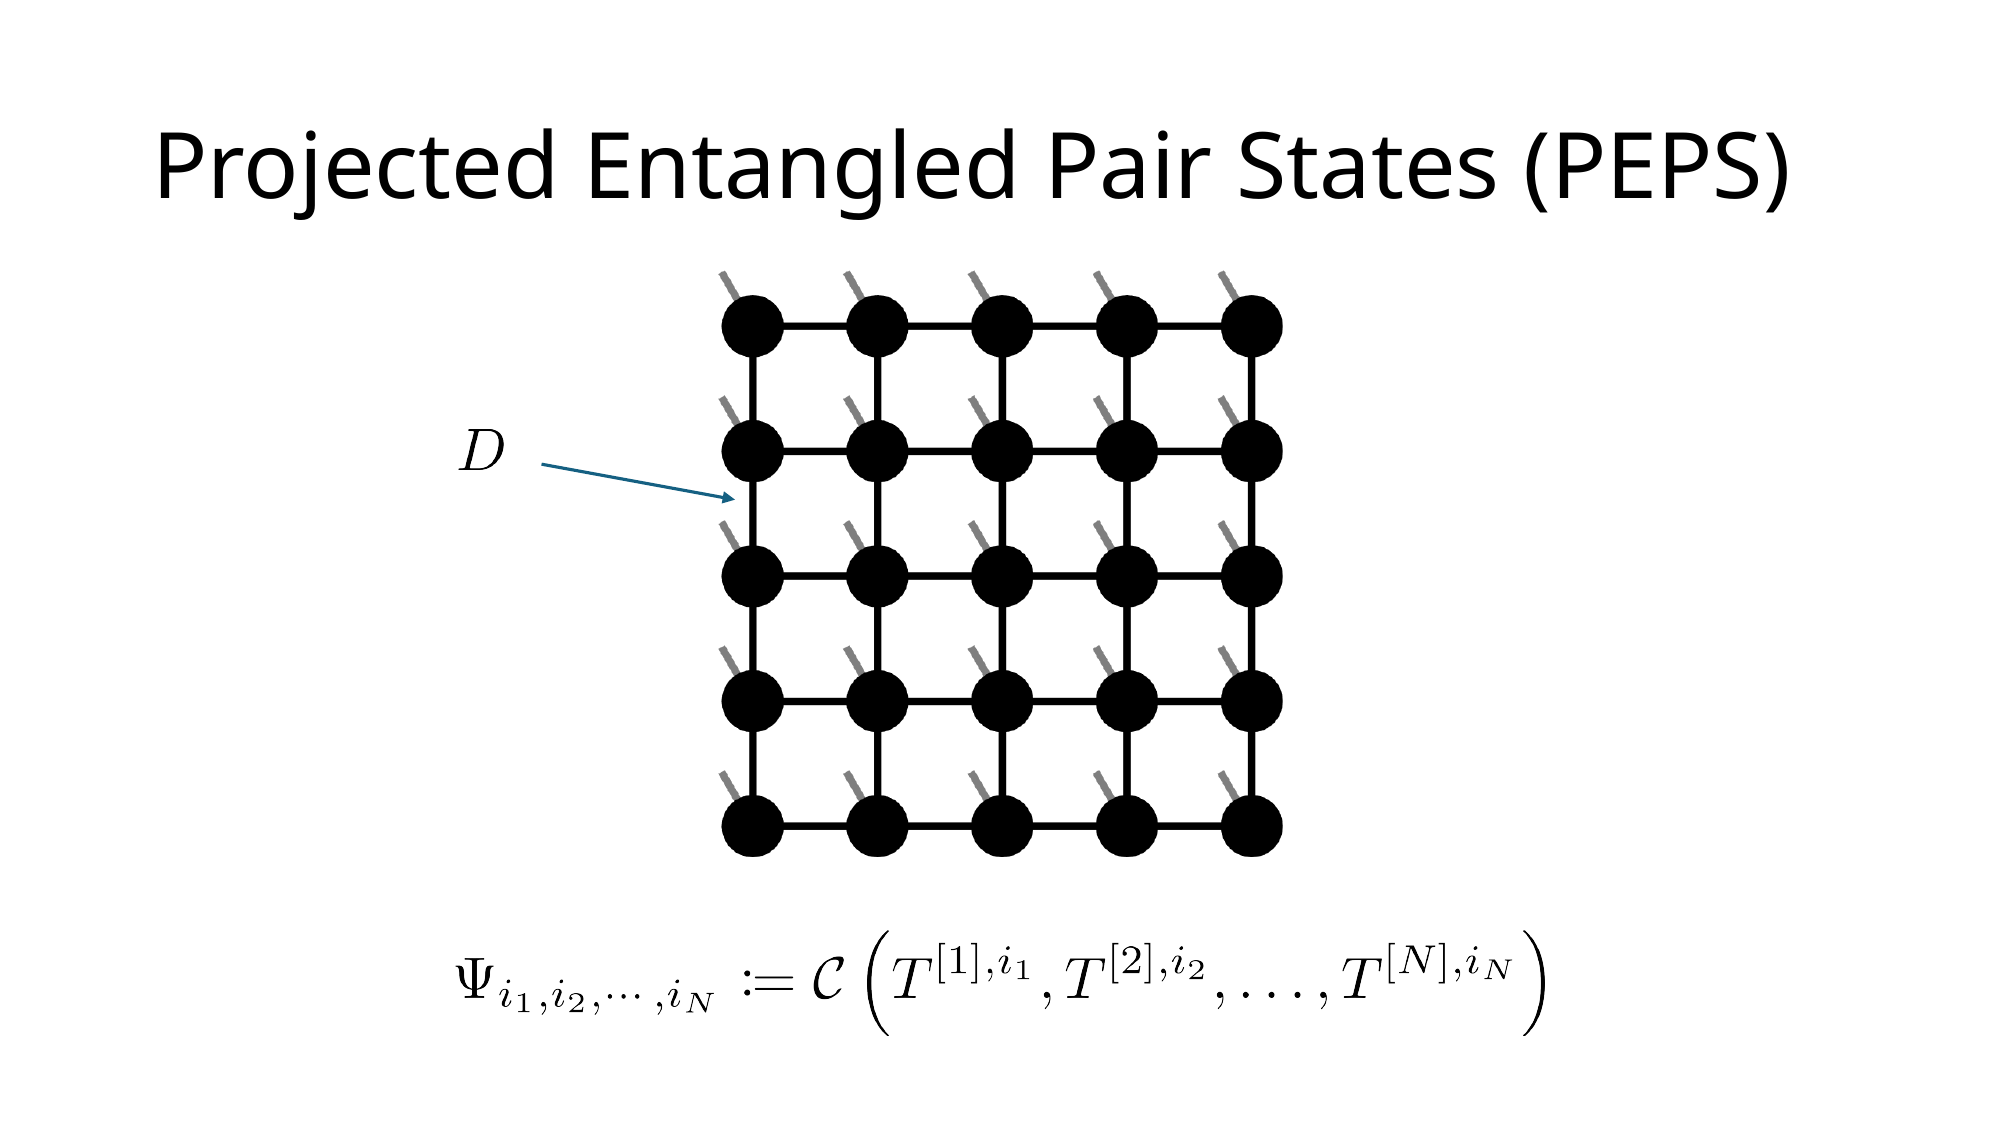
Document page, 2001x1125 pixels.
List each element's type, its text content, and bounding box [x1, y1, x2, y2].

picture [454, 930, 1546, 1037]
picture [716, 268, 1284, 857]
title Projected Entangled Pair States (PEPS) [137, 59, 1863, 278]
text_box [541, 463, 736, 501]
picture [458, 429, 505, 470]
